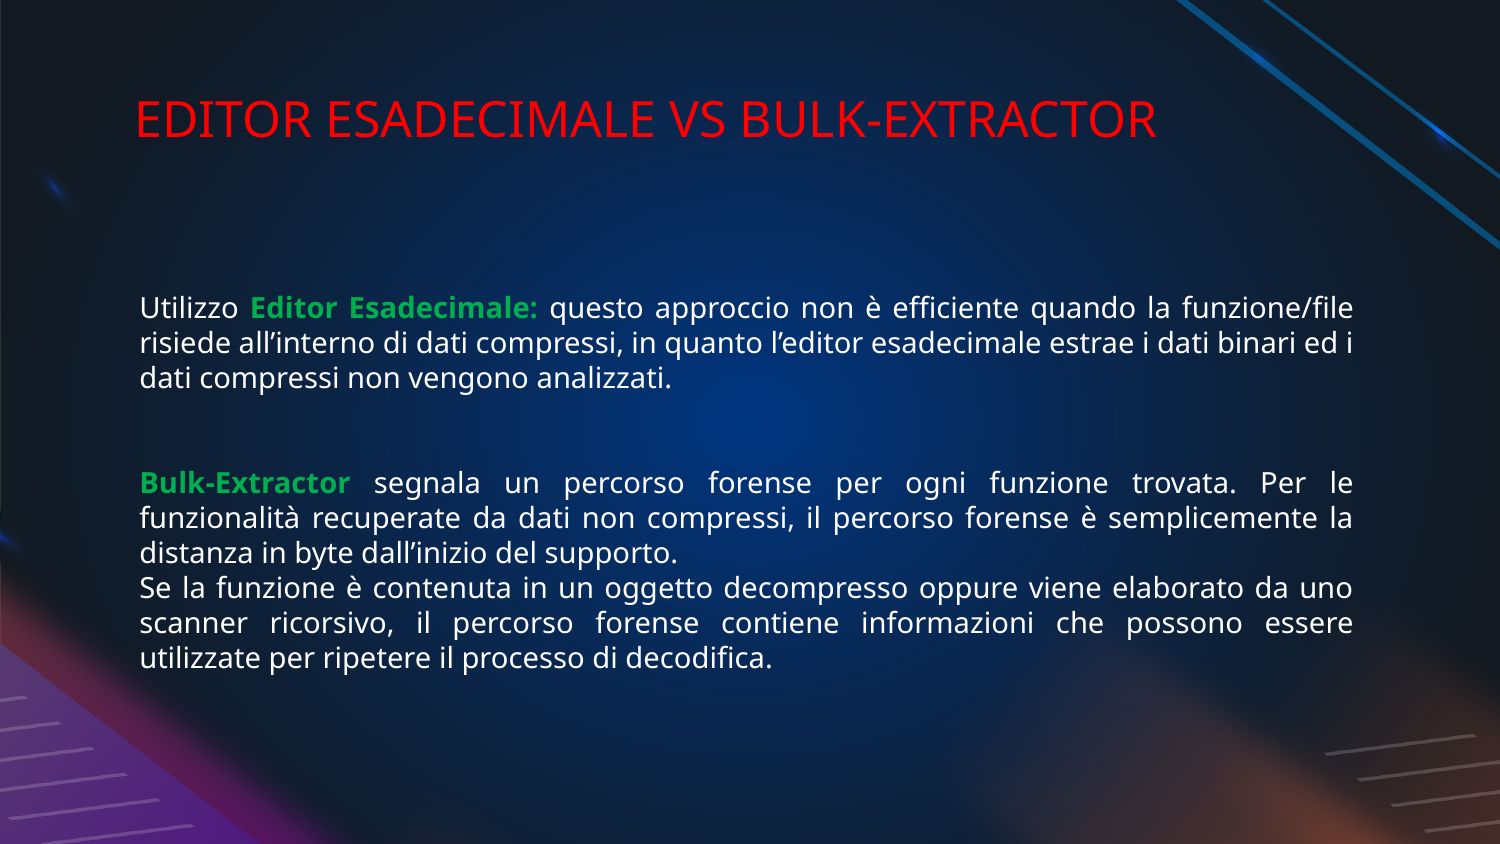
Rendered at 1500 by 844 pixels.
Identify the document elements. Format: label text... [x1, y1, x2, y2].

picture [0, 0, 1500, 844]
list Utilizzo Editor Esadecimale: questo approccio non è efficiente quando la funzione/file risiede all’interno di dati compressi, in quanto l’editor esadecimale estrae i dati binari ed i dati compressi non vengono analizzati. Bulk-Extractor segnala un percorso forense per ogni funzione trovata. Per le funzionalità recuperate da dati non compressi, il percorso forense è semplicemente la distanza in byte dall’inizio del supporto. Se la funzione è contenuta in un oggetto decompresso oppure viene elaborato da uno scanner ricorsivo, il percorso forense contiene informazioni che possono essere utilizzate per ripetere il processo di decodifica. [99, 204, 1370, 723]
title EDITOR ESADECIMALE VS BULK-EXTRACTOR [119, 72, 1449, 167]
